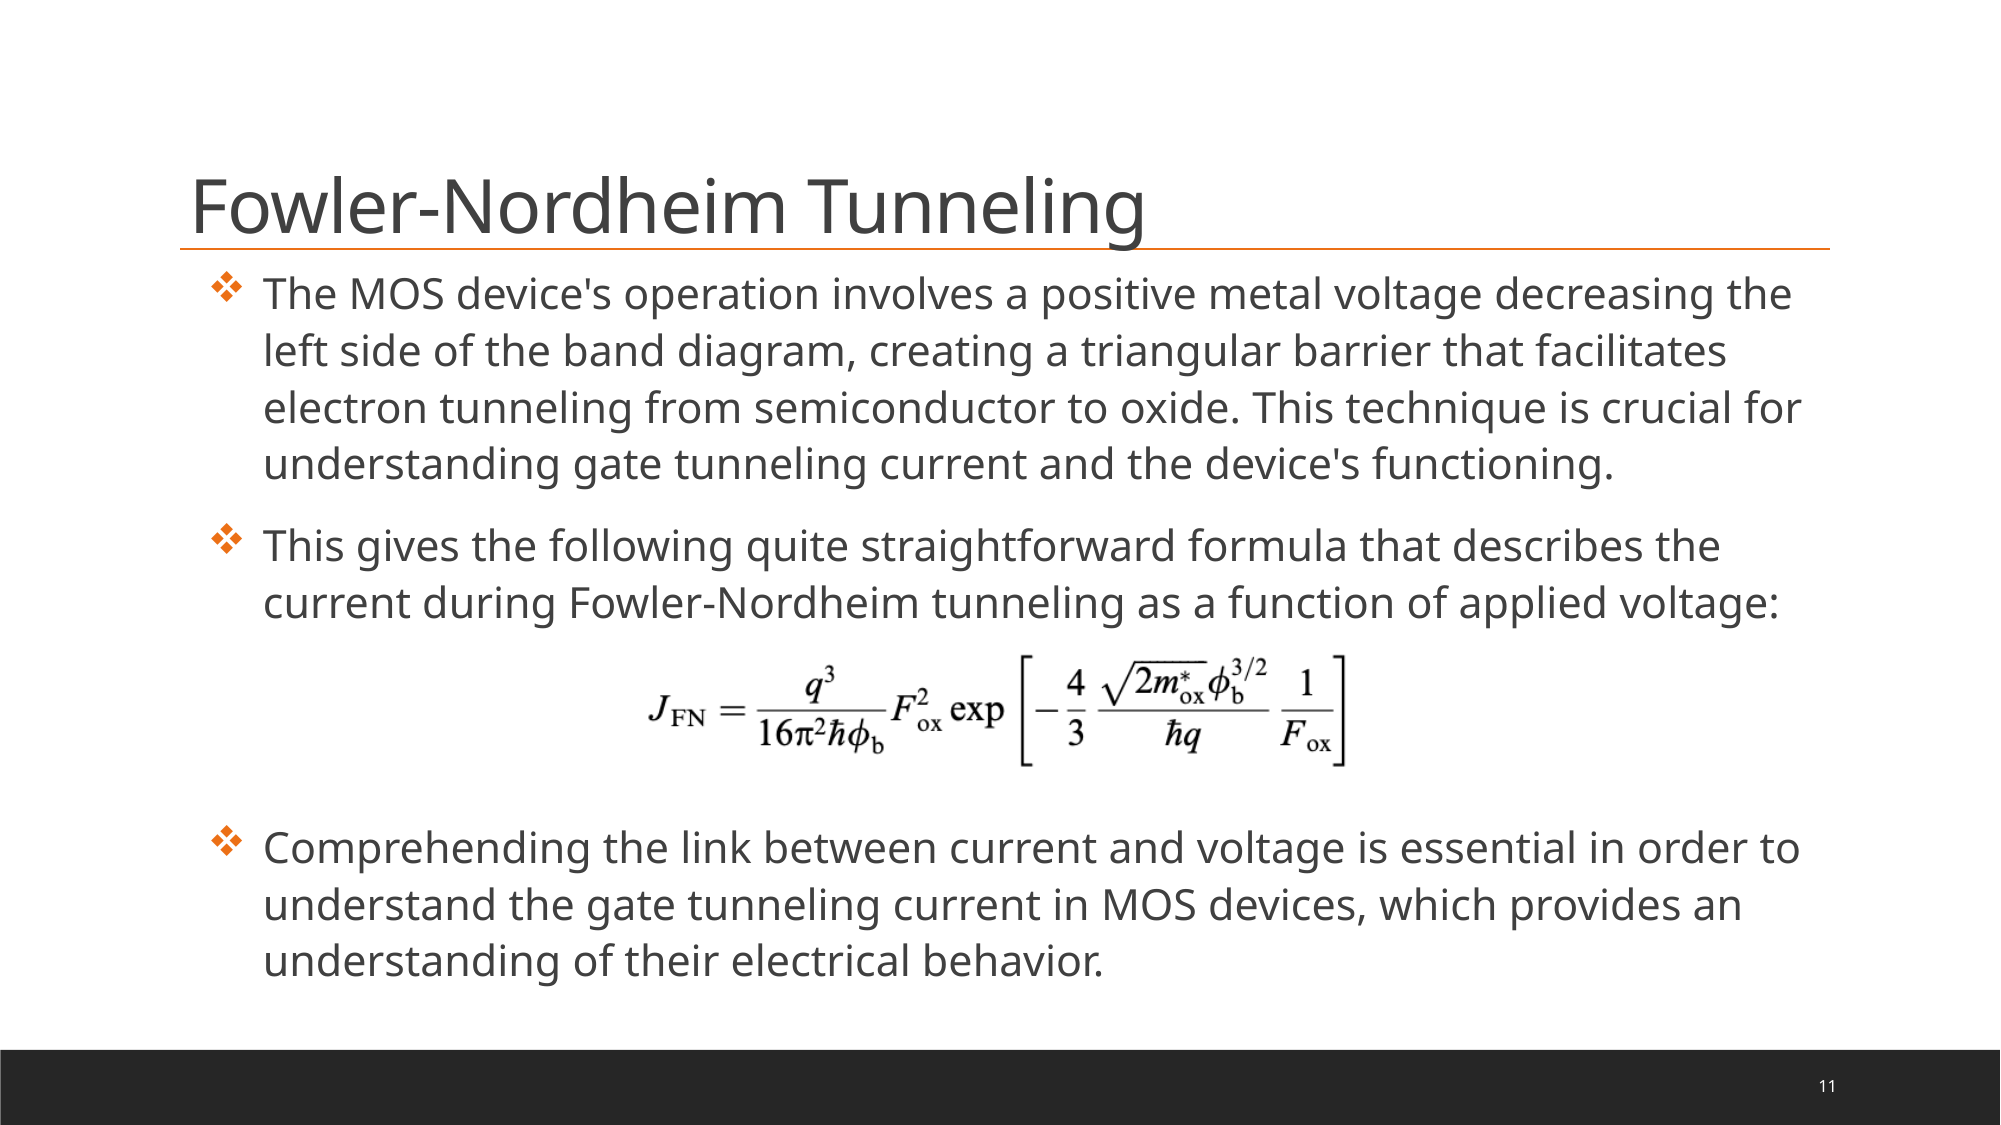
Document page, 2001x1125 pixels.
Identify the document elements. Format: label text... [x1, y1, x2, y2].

slide_number 11 [1803, 1057, 1932, 1118]
text_box Fowler-Nordheim Tunneling [174, 161, 1825, 249]
text_box The MOS device's operation involves a positive metal voltage decreasing the left side of the band diagram, creating a triangular barrier that facilitates electron tunneling from semiconductor to oxide. This technique is crucial for understanding gate tunneling current and the device's functioning. This gives the following quite straightforward formula that describes the current during Fowler-Nordheim tunneling as a function of applied voltage: Comprehending the link between current and voltage is essential in order to understand the gate tunneling current in MOS devices, which provides an understanding of their electrical behavior. [179, 255, 1830, 1036]
picture [638, 629, 1362, 795]
